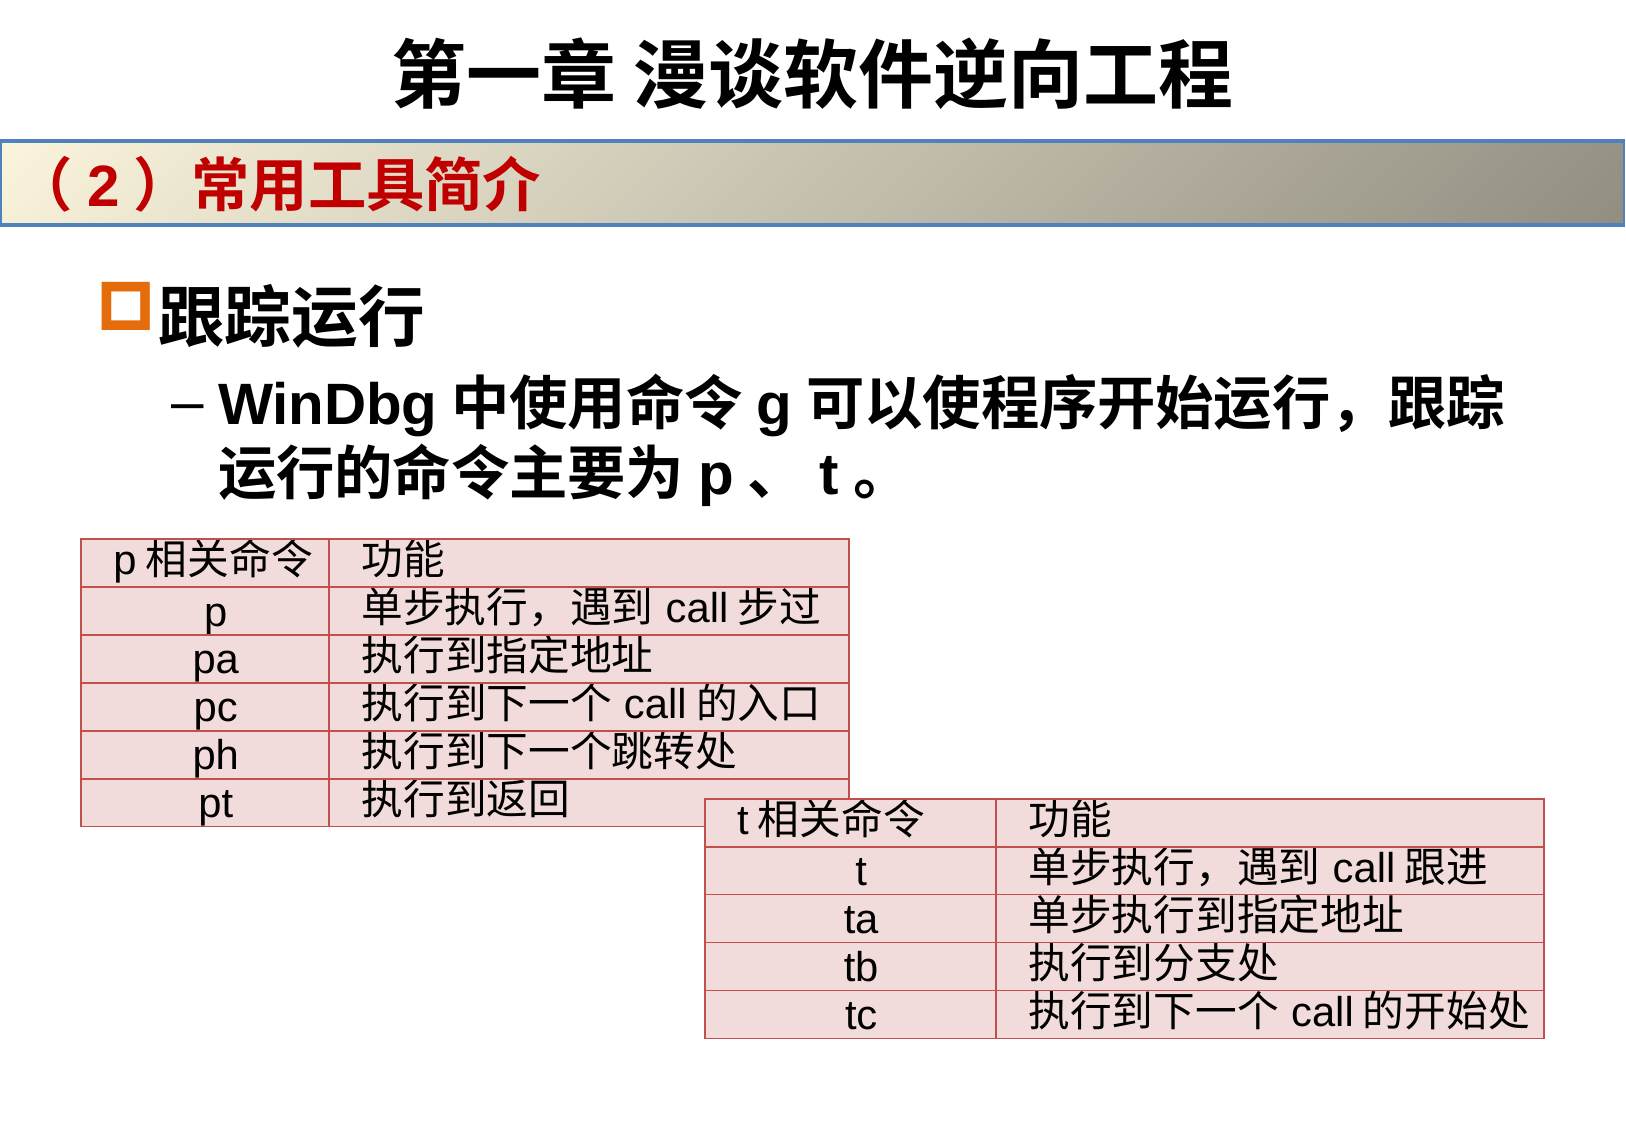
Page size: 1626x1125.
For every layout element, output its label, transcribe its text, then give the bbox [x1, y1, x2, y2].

table_cell 执行到下一个跳转处 [330, 732, 848, 778]
table_cell 单步执行到指定地址 [997, 895, 1543, 942]
table_cell tc [706, 991, 995, 1038]
table_cell pa [82, 636, 328, 682]
table_cell 执行到指定地址 [330, 636, 848, 682]
table_header t相关命令 [706, 800, 995, 846]
table_cell pc [82, 684, 328, 730]
table_header p相关命令 [82, 540, 328, 586]
table_cell 单步执行，遇到call跟进 [997, 848, 1543, 894]
table_cell 执行到分支处 [997, 943, 1543, 990]
table_cell p [82, 588, 328, 634]
table_cell pt [82, 780, 328, 826]
title 第一章 漫谈软件逆向工程 [81, 19, 1544, 126]
list 跟踪运行 WinDbg中使用命令g可以使程序开始运行，跟踪运行的命令主要为p、t。 [81, 827, 1544, 1047]
table_cell 执行到下一个call的开始处 [997, 991, 1543, 1038]
table_cell 执行到返回 [330, 780, 848, 826]
table_cell 单步执行，遇到call步过 [330, 588, 848, 634]
table_cell ph [82, 732, 328, 778]
table_cell tb [706, 943, 995, 990]
table_header 功能 [997, 800, 1543, 846]
list 跟踪运行 WinDbg中使用命令g可以使程序开始运行，跟踪运行的命令主要为p、t。 [81, 267, 1544, 798]
table_cell 执行到下一个call的入口 [330, 684, 848, 730]
table_cell t [706, 848, 995, 894]
text_box （2）常用工具简介 [0, 139, 1625, 227]
table_header 功能 [330, 540, 848, 586]
table_cell ta [706, 895, 995, 942]
